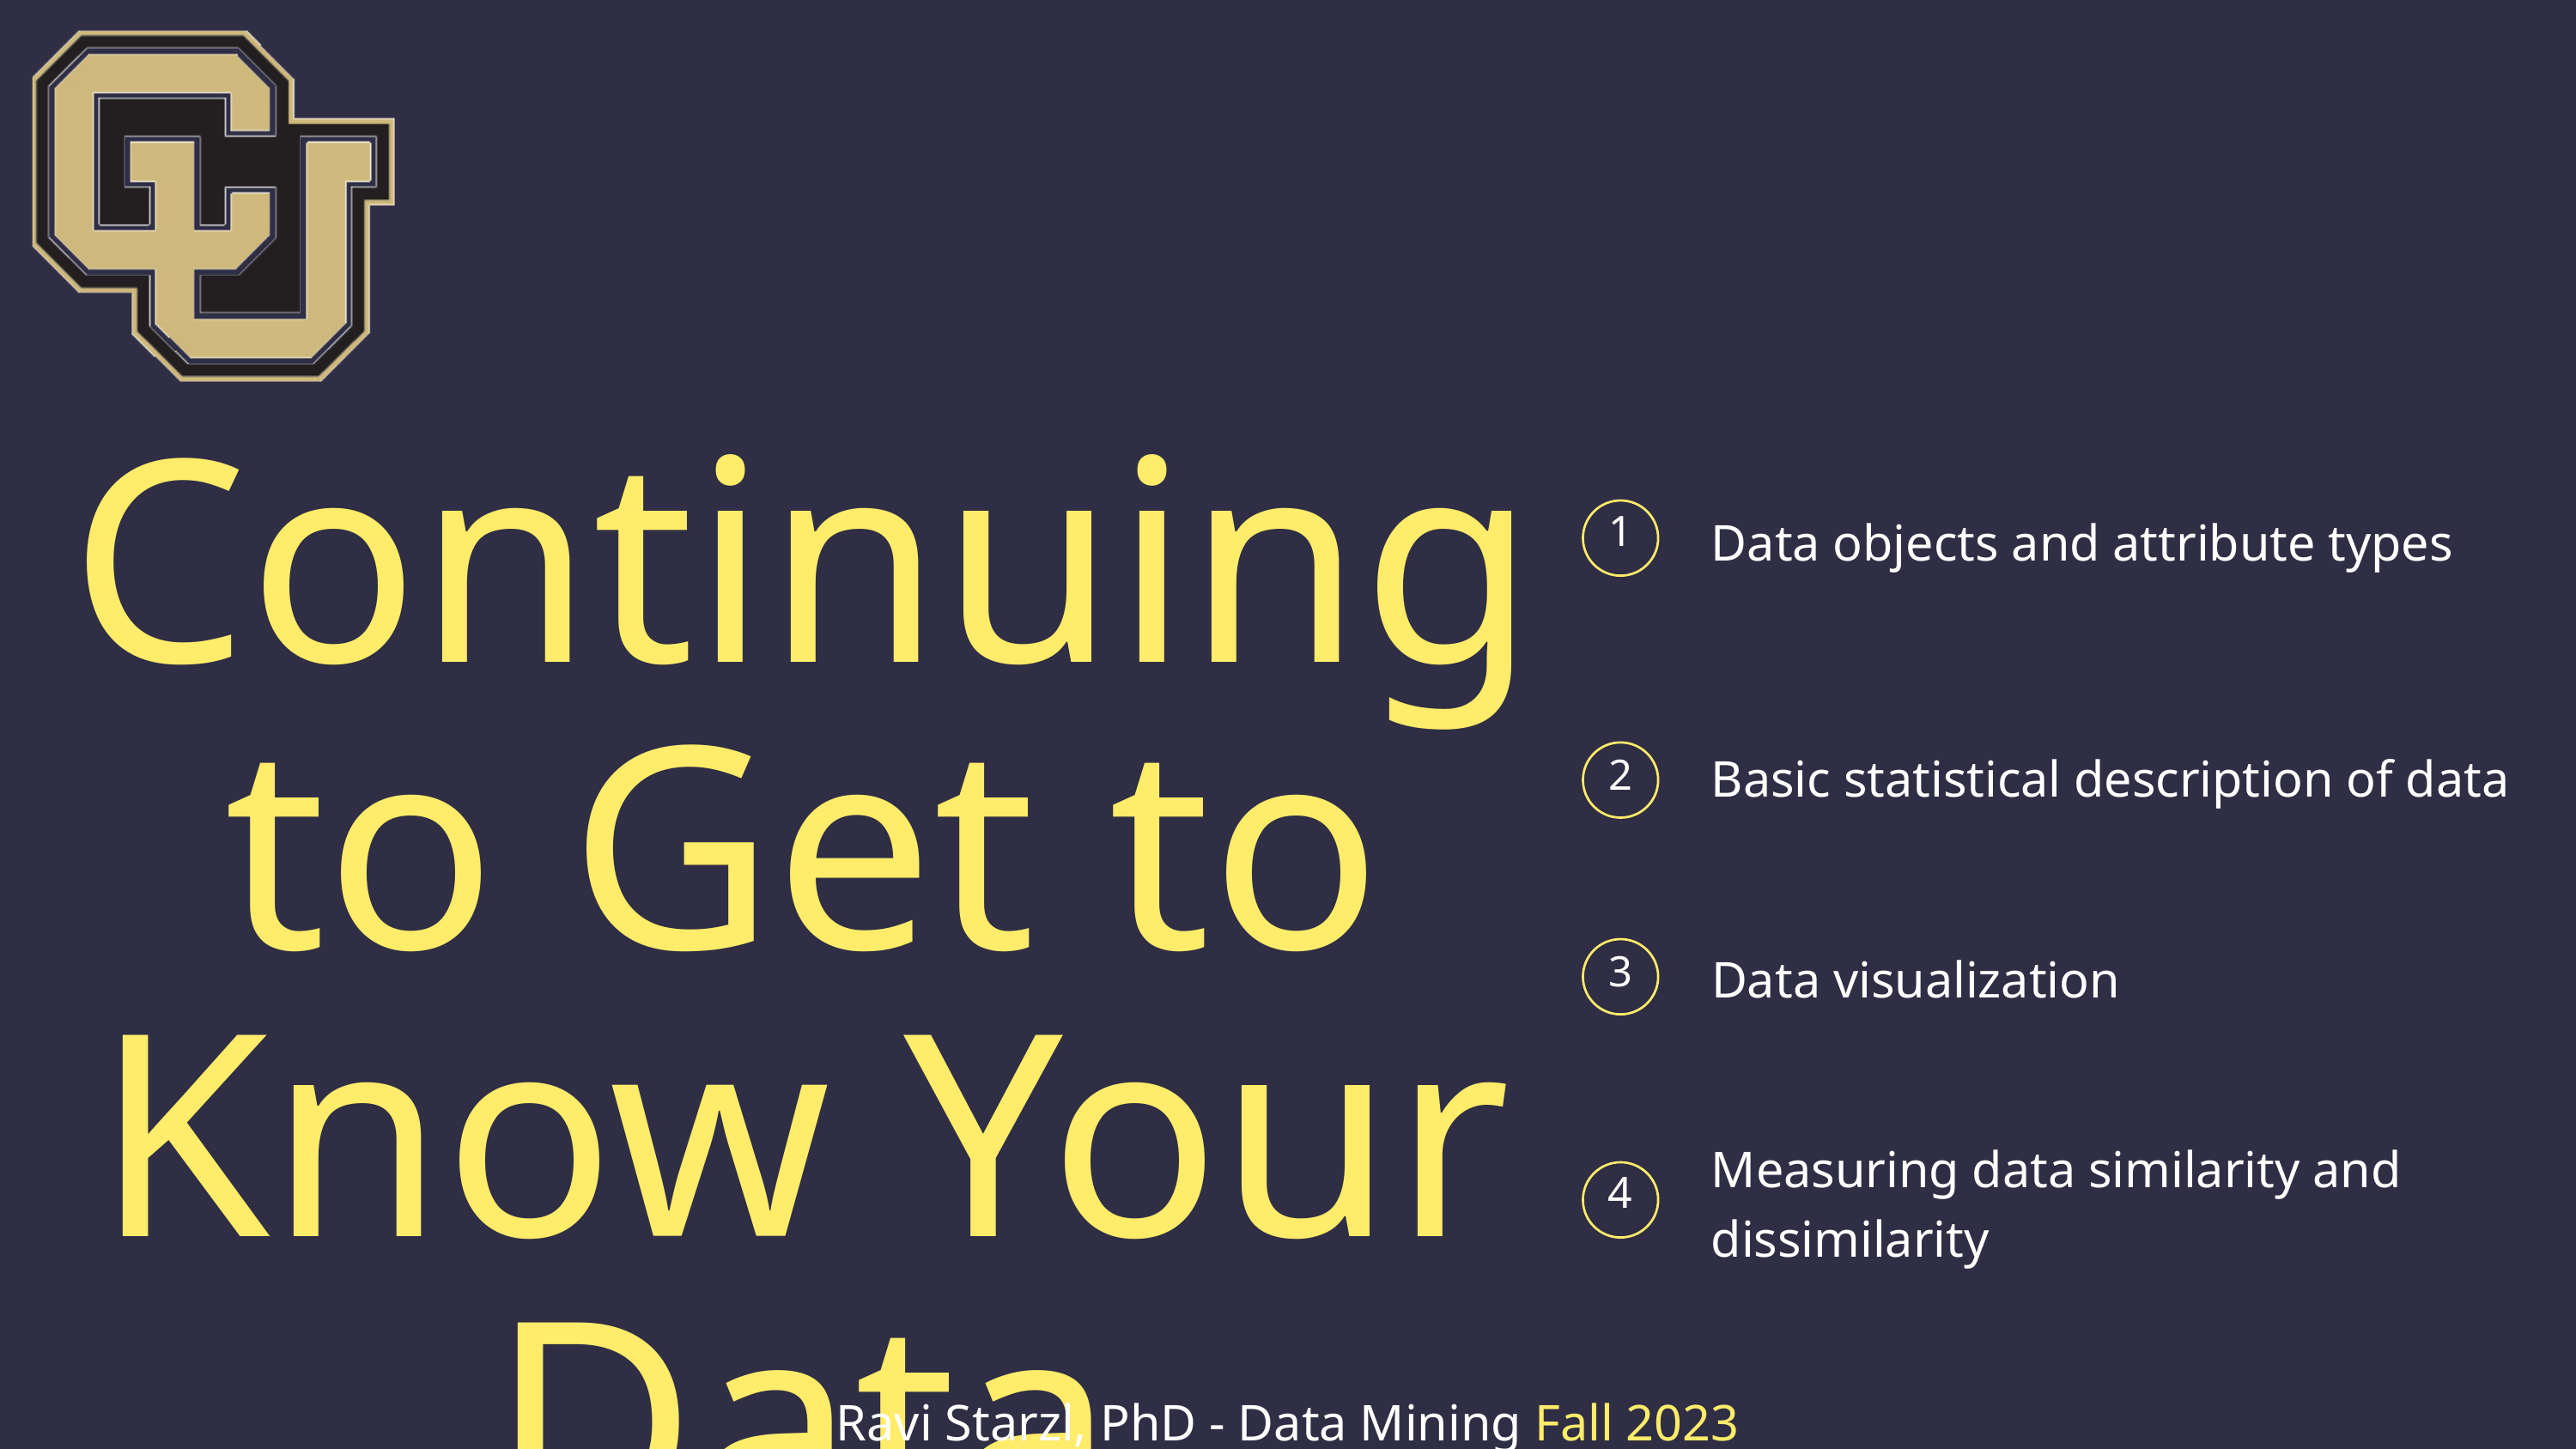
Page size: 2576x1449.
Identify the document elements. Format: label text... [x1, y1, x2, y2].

text_box Ravi Starzl, PhD - Data Mining Fall 2023 [817, 1381, 1759, 1449]
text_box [1581, 499, 2553, 578]
text_box Continuing to Get to Know Your Data [0, 430, 1607, 1449]
text_box Basic statistical description of data [1710, 737, 2563, 807]
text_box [1581, 741, 1660, 820]
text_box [1581, 1134, 2553, 1263]
text_box [32, 22, 419, 395]
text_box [1581, 937, 1660, 1016]
text_box Data visualization [1711, 938, 2207, 1009]
